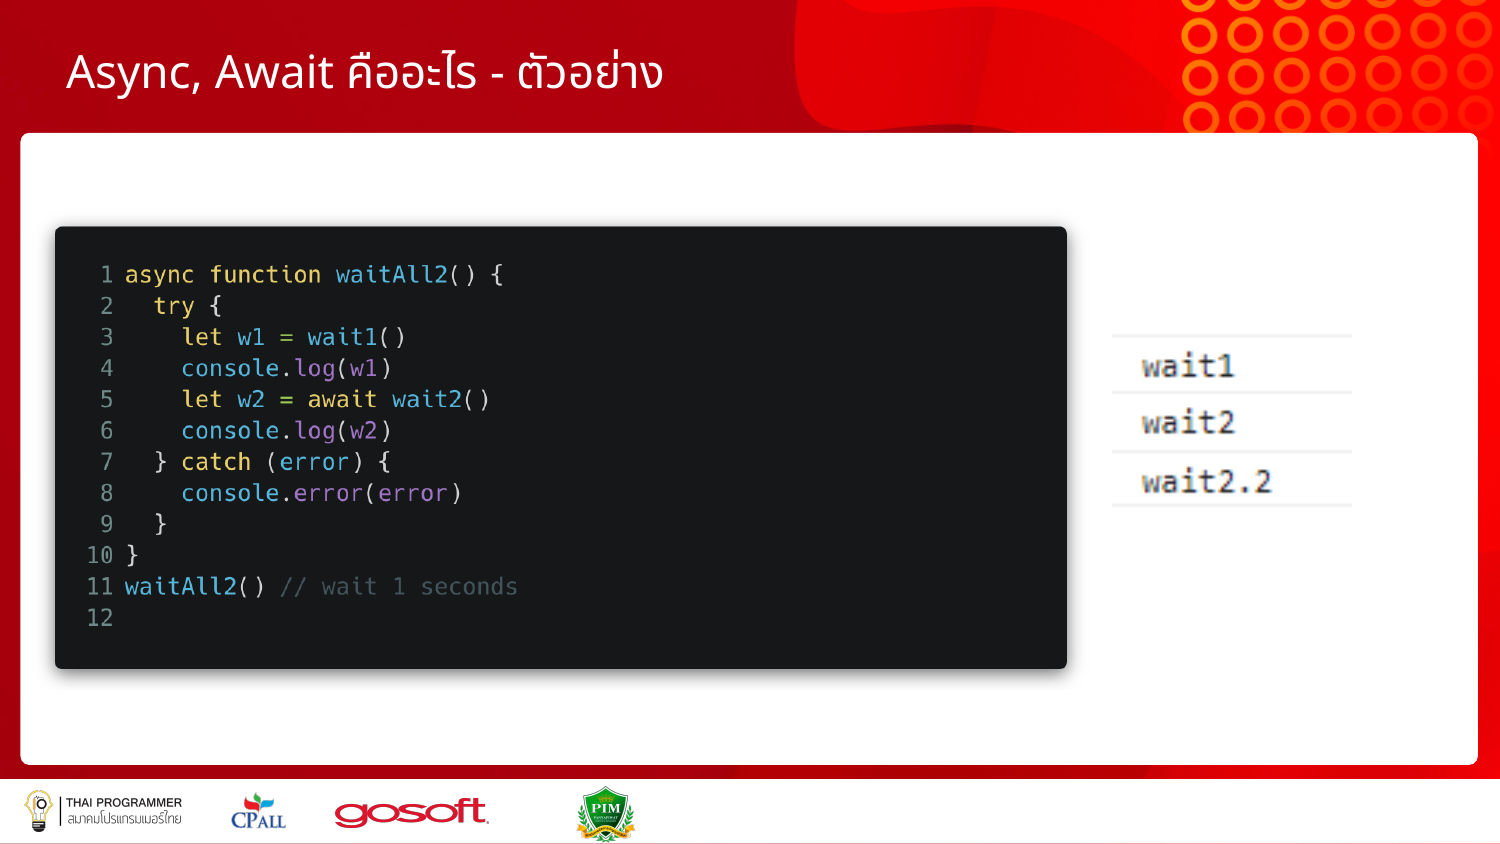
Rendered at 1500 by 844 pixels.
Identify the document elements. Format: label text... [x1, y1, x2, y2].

picture [335, 798, 489, 828]
picture [575, 786, 636, 843]
title Async, Await คืออะไร - ตัวอย่าง [51, 23, 1473, 117]
picture [15, 788, 195, 844]
picture [0, 0, 1500, 779]
picture [227, 790, 291, 833]
